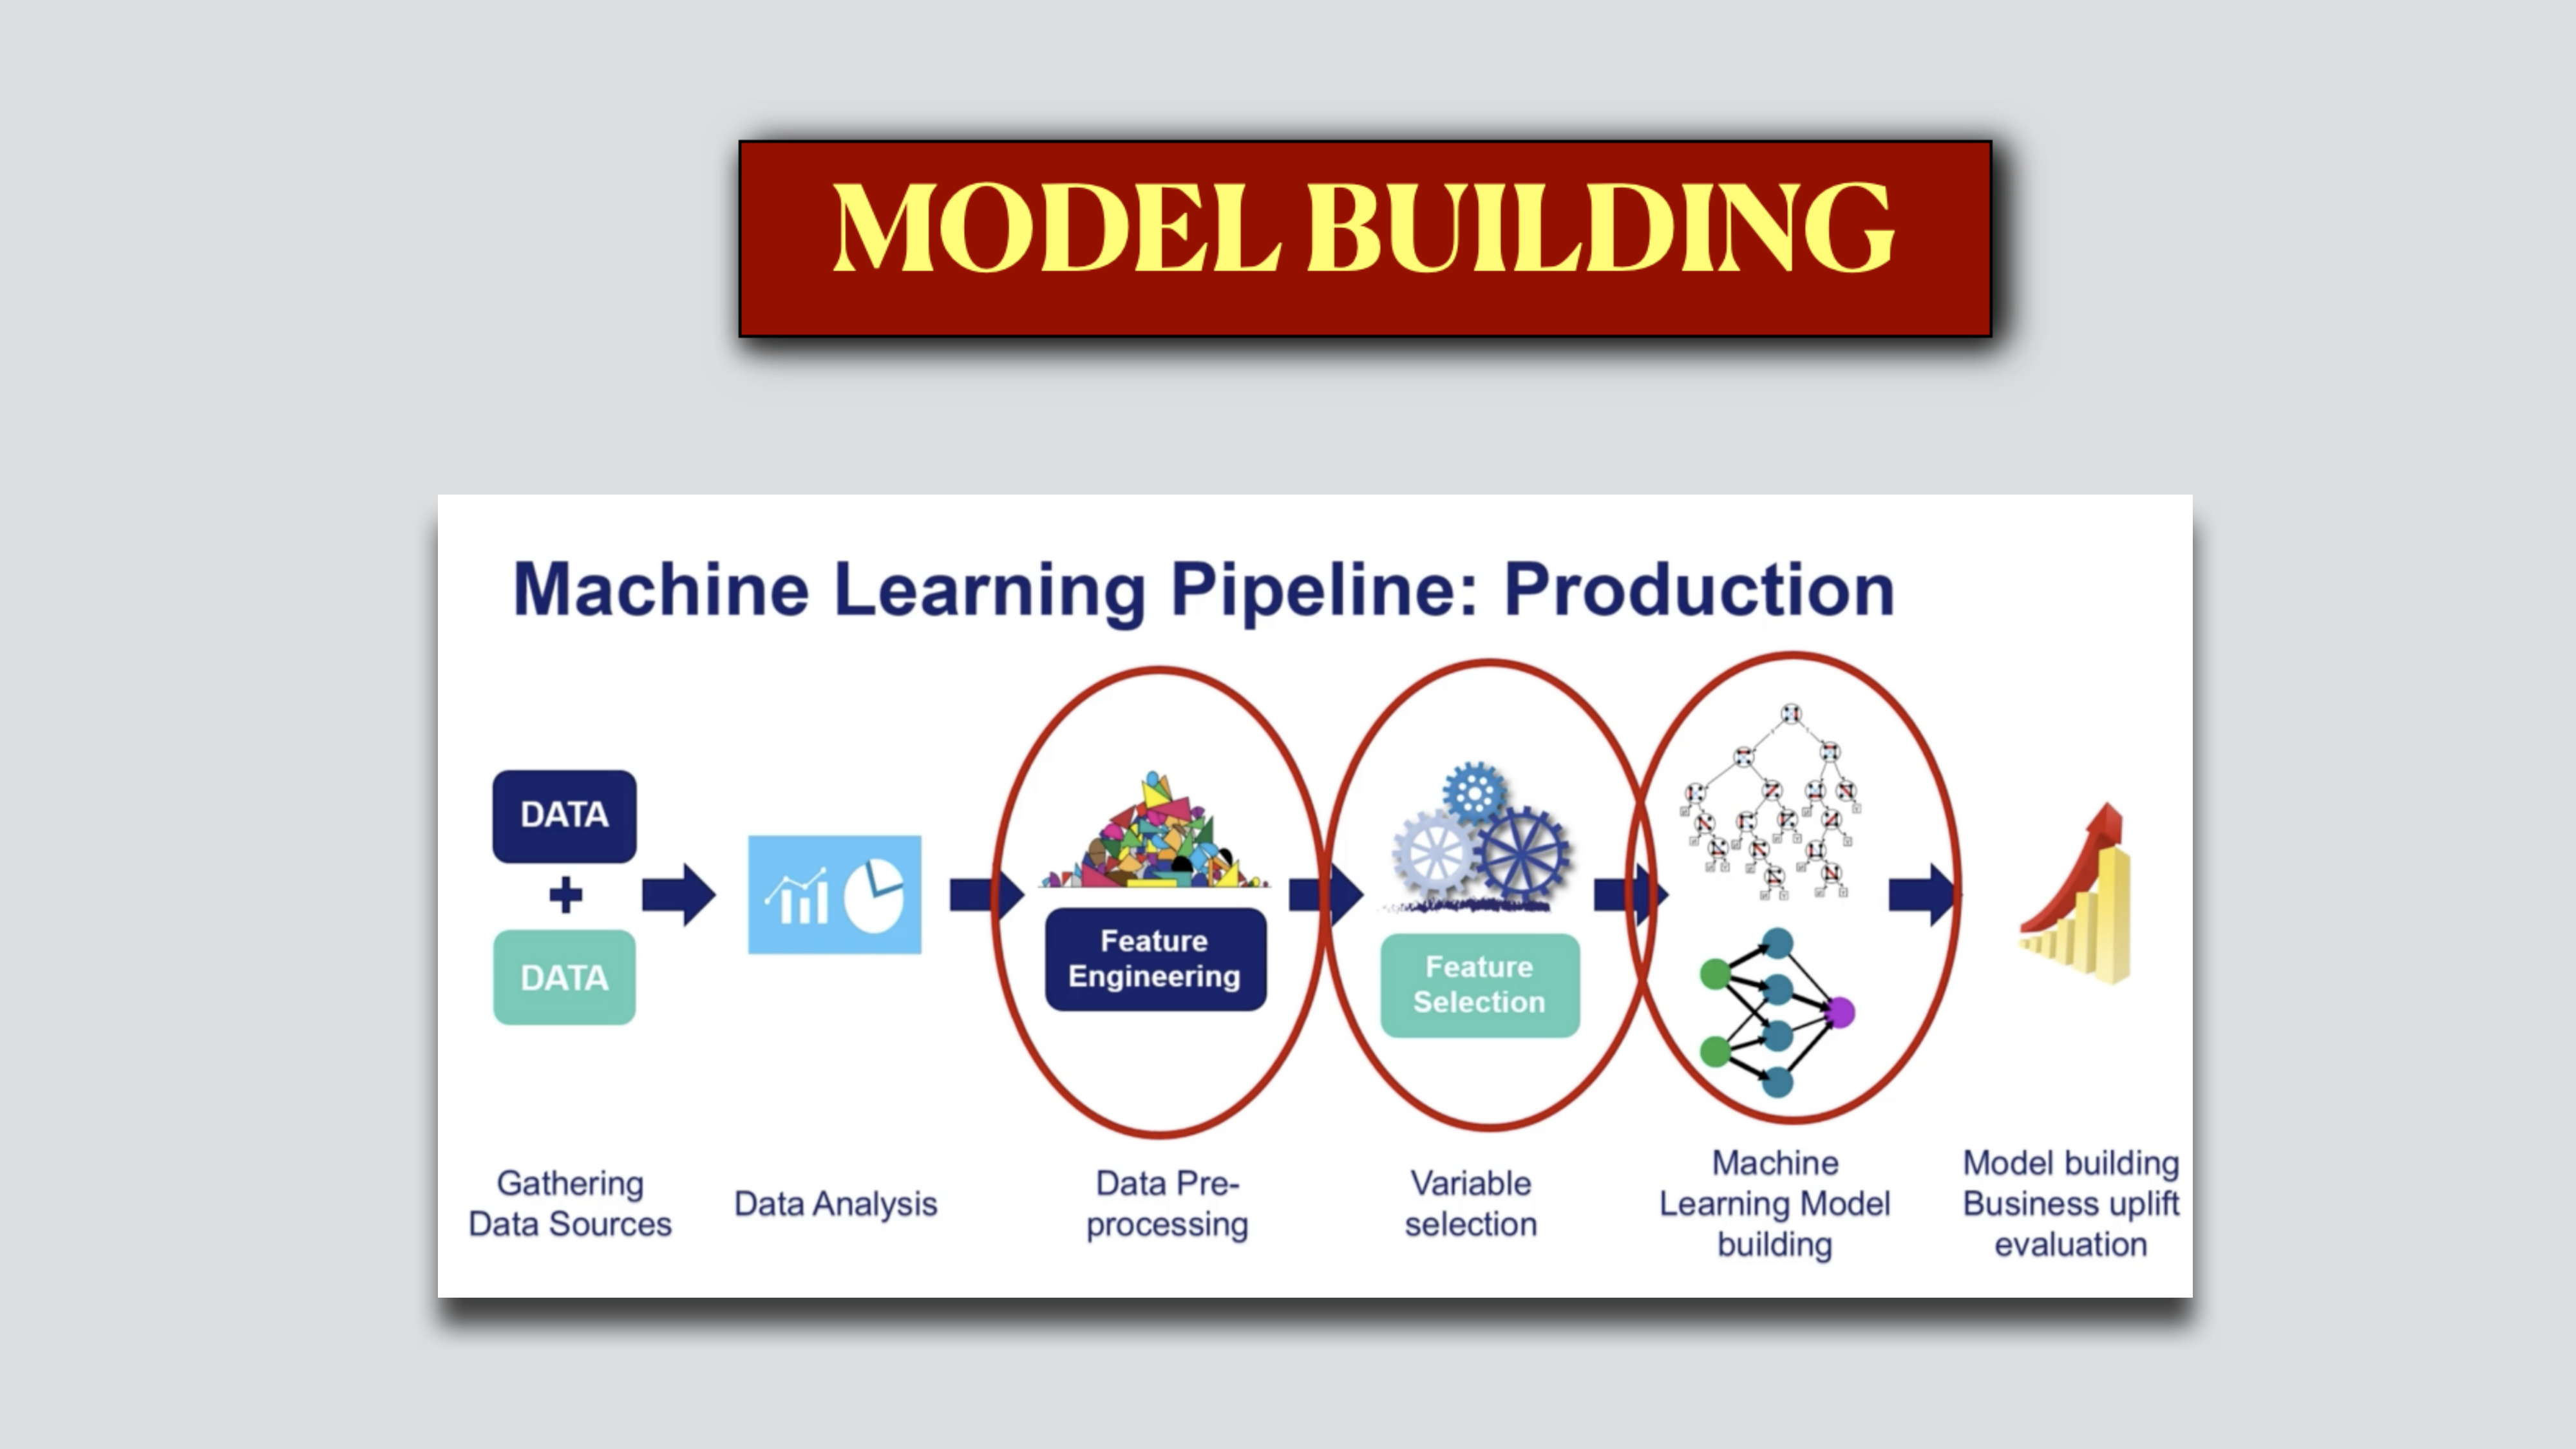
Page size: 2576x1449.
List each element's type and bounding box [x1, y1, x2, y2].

picture [708, 73, 2052, 414]
picture [438, 494, 2193, 1298]
